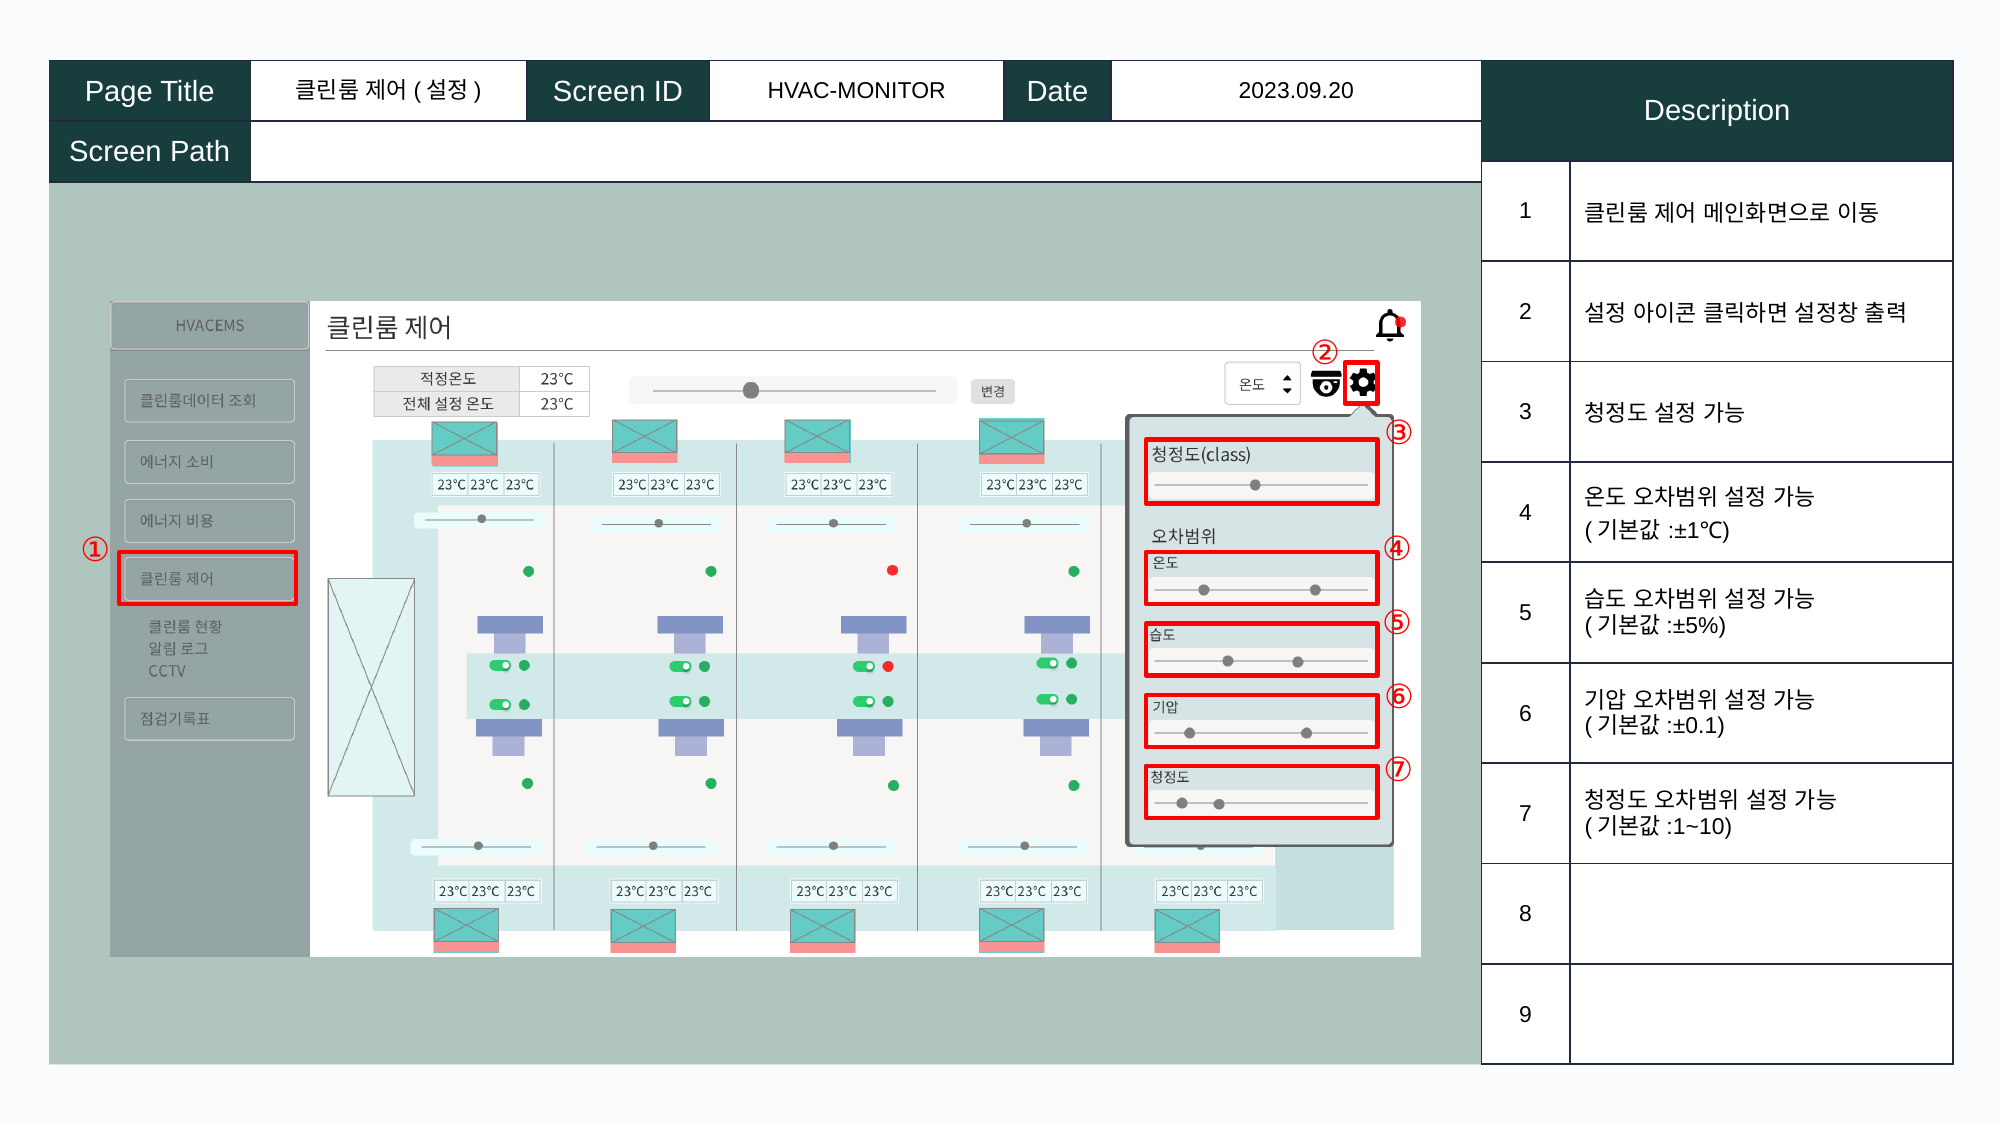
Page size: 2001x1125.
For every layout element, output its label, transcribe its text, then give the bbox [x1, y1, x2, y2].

table_header Date [1005, 61, 1110, 120]
table_cell 2 [1482, 262, 1569, 361]
table_cell 5 [1482, 563, 1569, 662]
table_cell [1571, 864, 1952, 963]
table_cell 8 [1482, 864, 1569, 963]
table_cell 클린룸 제어 메인화면으로 이동 [1571, 162, 1952, 260]
table_cell 4 [1482, 463, 1569, 561]
table_cell 설정 아이콘 클릭하면 설정창 출력 [1571, 262, 1952, 361]
table_header Screen ID [528, 61, 709, 120]
table_cell 3 [1482, 362, 1569, 461]
text_box ① [65, 521, 105, 576]
table_cell 6 [1482, 664, 1569, 762]
picture [110, 301, 1421, 958]
table_cell Screen Path [49, 122, 250, 181]
table_header 클린룸 제어(설정) [251, 61, 526, 120]
table_header Description [1482, 61, 1952, 160]
table_cell 청정도 설정 가능 [1571, 362, 1952, 461]
table_cell [251, 122, 1481, 181]
table_cell 기압 오차범위 설정 가능 (기본값:±0.1) [1571, 664, 1952, 762]
table_cell 7 [1482, 764, 1569, 863]
table_cell 청정도 오차범위 설정 가능 (기본값:1~10) [1571, 764, 1952, 863]
table_cell 1 [1482, 162, 1569, 260]
table_cell 온도 오차범위 설정 가능 (기본값:±1℃) [1571, 463, 1952, 561]
table_cell [1571, 965, 1952, 1063]
table_cell 습도 오차범위 설정 가능 (기본값:±5%) [1571, 563, 1952, 662]
table_cell 9 [1482, 965, 1569, 1063]
table_header HVAC-MONITOR [710, 61, 1003, 120]
table_header 2023.09.20 [1112, 61, 1481, 120]
table_header Page Title [49, 61, 250, 120]
